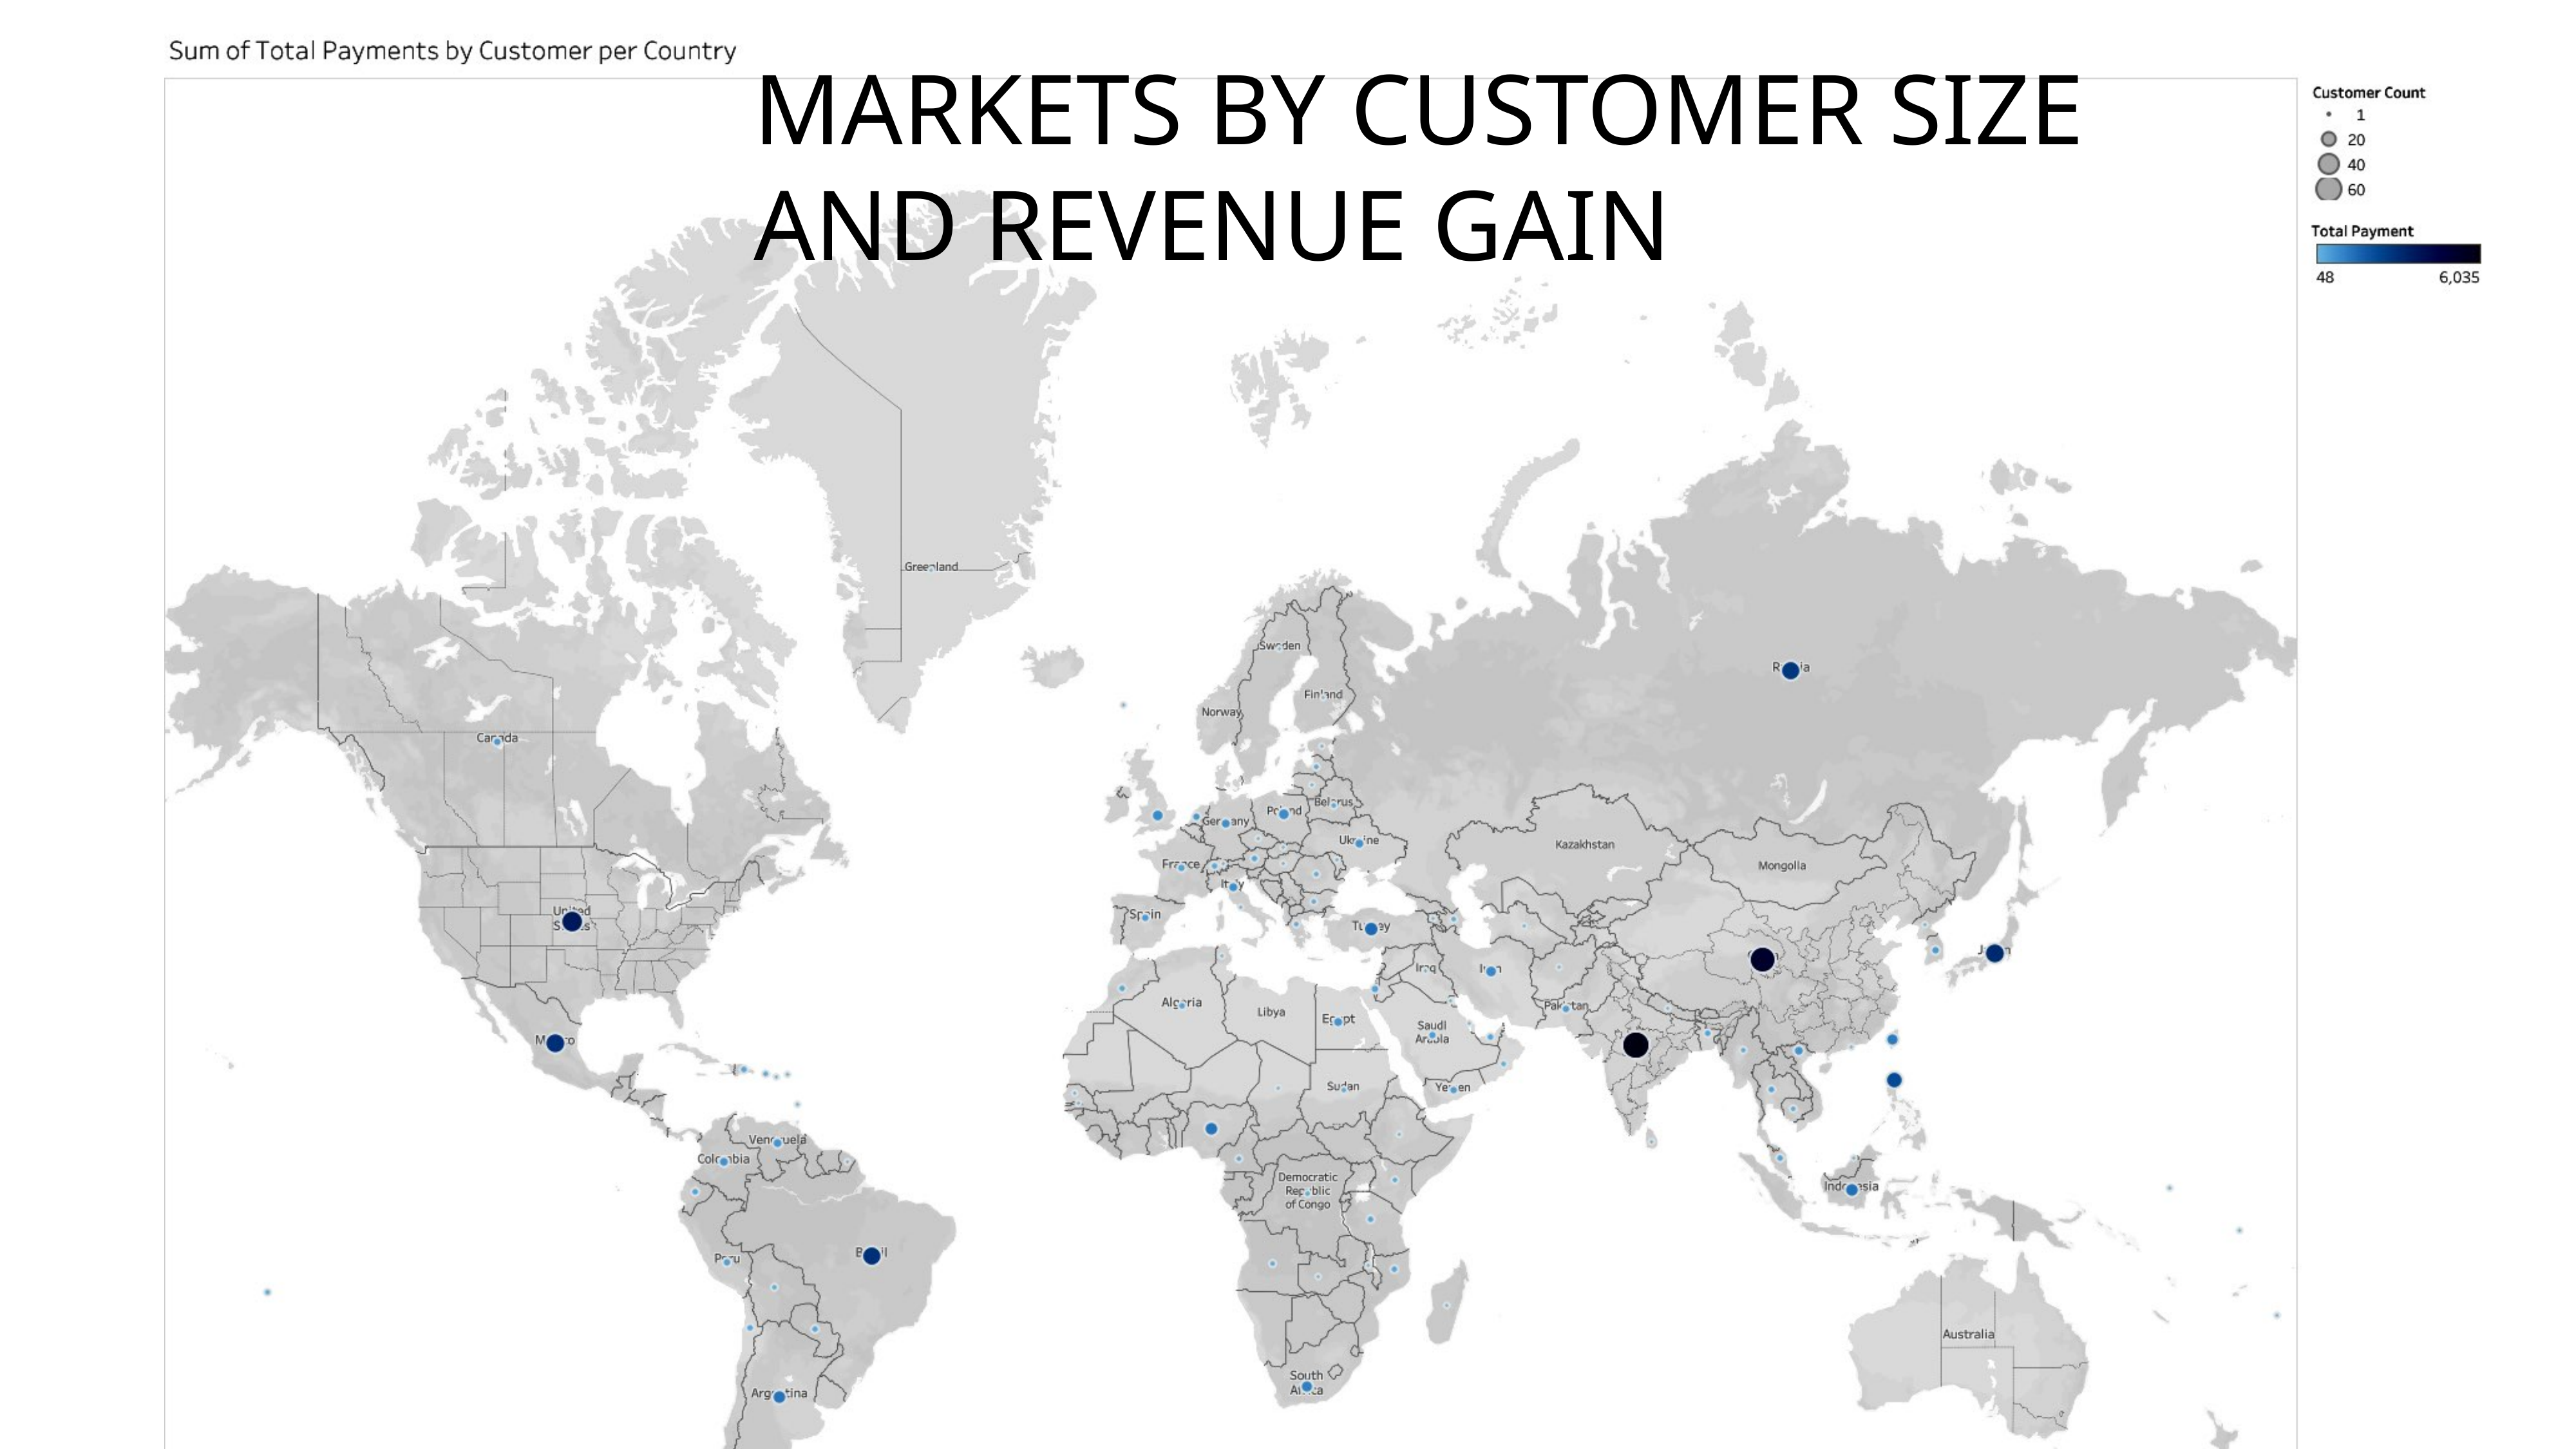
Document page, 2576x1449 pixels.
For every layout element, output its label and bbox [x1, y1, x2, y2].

picture [164, 24, 2486, 1449]
